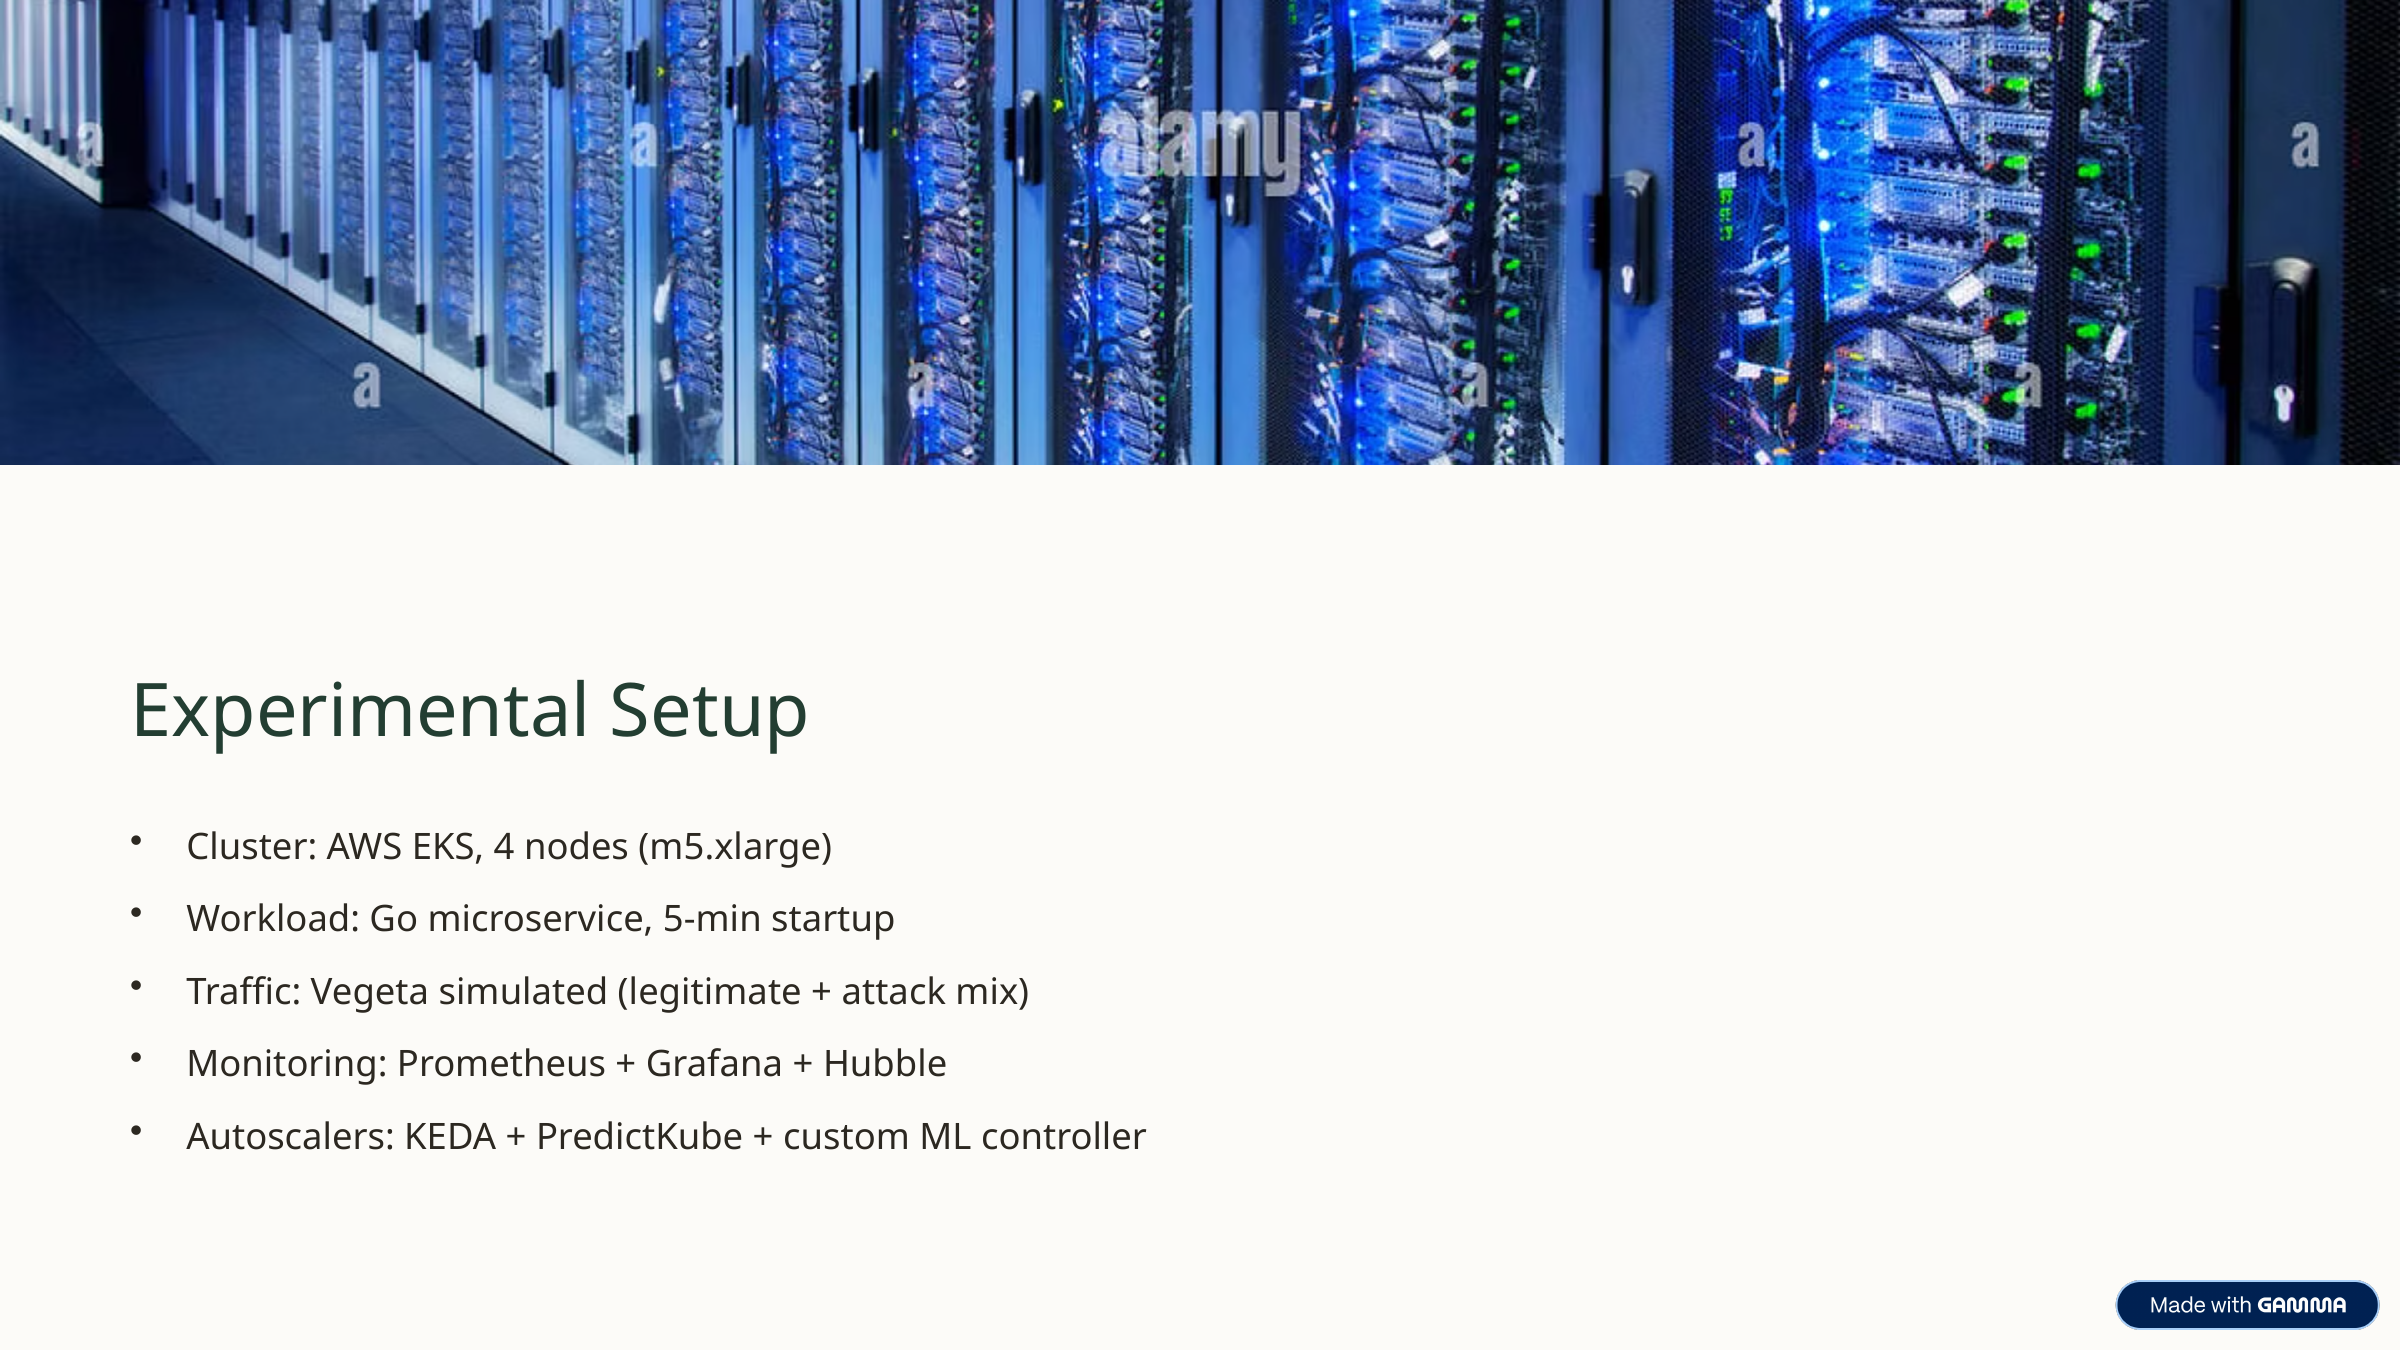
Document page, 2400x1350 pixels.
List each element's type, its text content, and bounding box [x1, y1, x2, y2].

picture [2106, 1271, 2389, 1339]
text_box Experimental Setup [130, 658, 875, 752]
text_box Workload: Go microservice, 5-min startup [130, 879, 2270, 940]
picture [0, 0, 2400, 466]
text_box Traffic: Vegeta simulated (legitimate + attack mix) [130, 952, 2270, 1012]
text_box Autoscalers: KEDA + PredictKube + custom ML controller [130, 1097, 2270, 1157]
text_box Cluster: AWS EKS, 4 nodes (m5.xlarge) [130, 807, 2270, 867]
text_box Monitoring: Prometheus + Grafana + Hubble [130, 1024, 2270, 1085]
